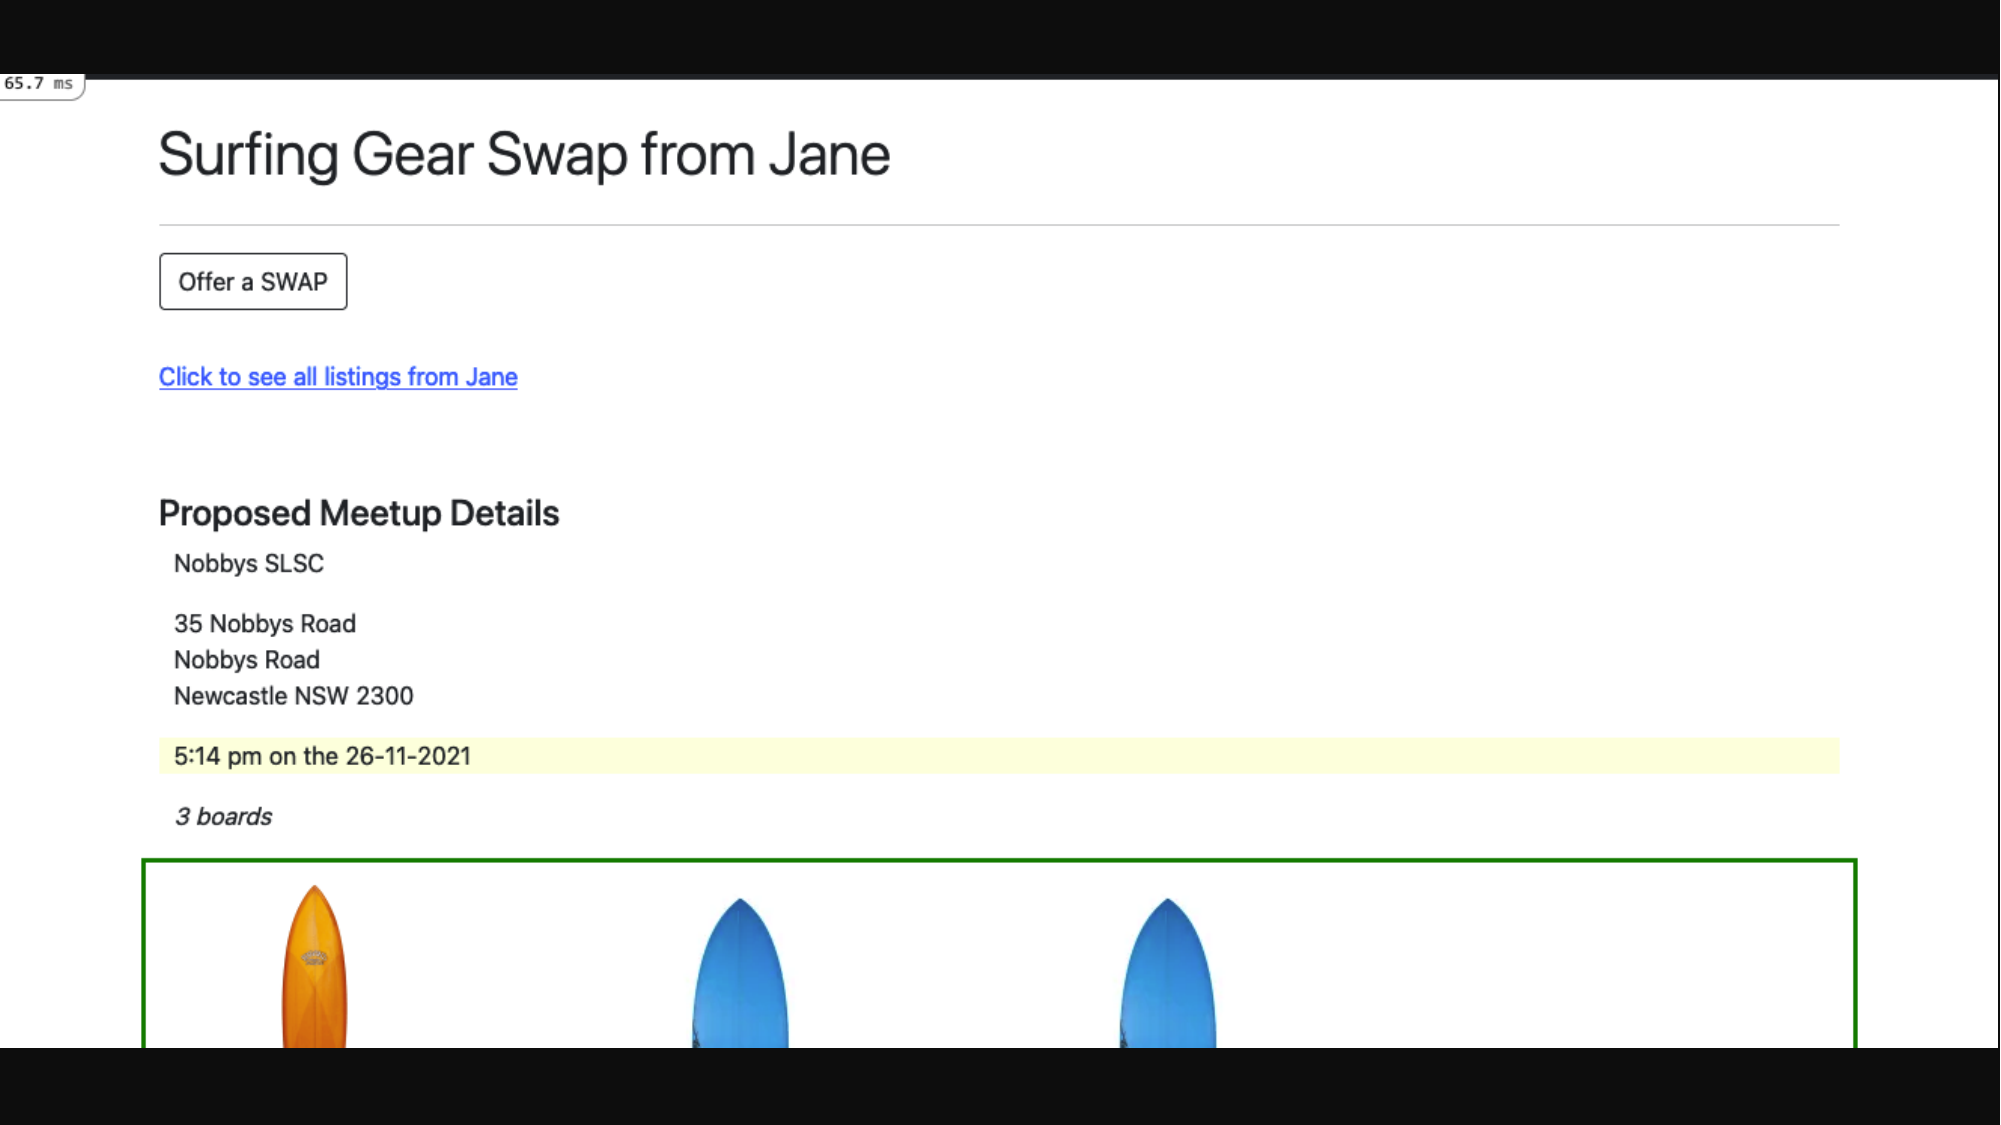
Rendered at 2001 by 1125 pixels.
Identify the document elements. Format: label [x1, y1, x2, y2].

picture [0, 74, 1999, 1049]
